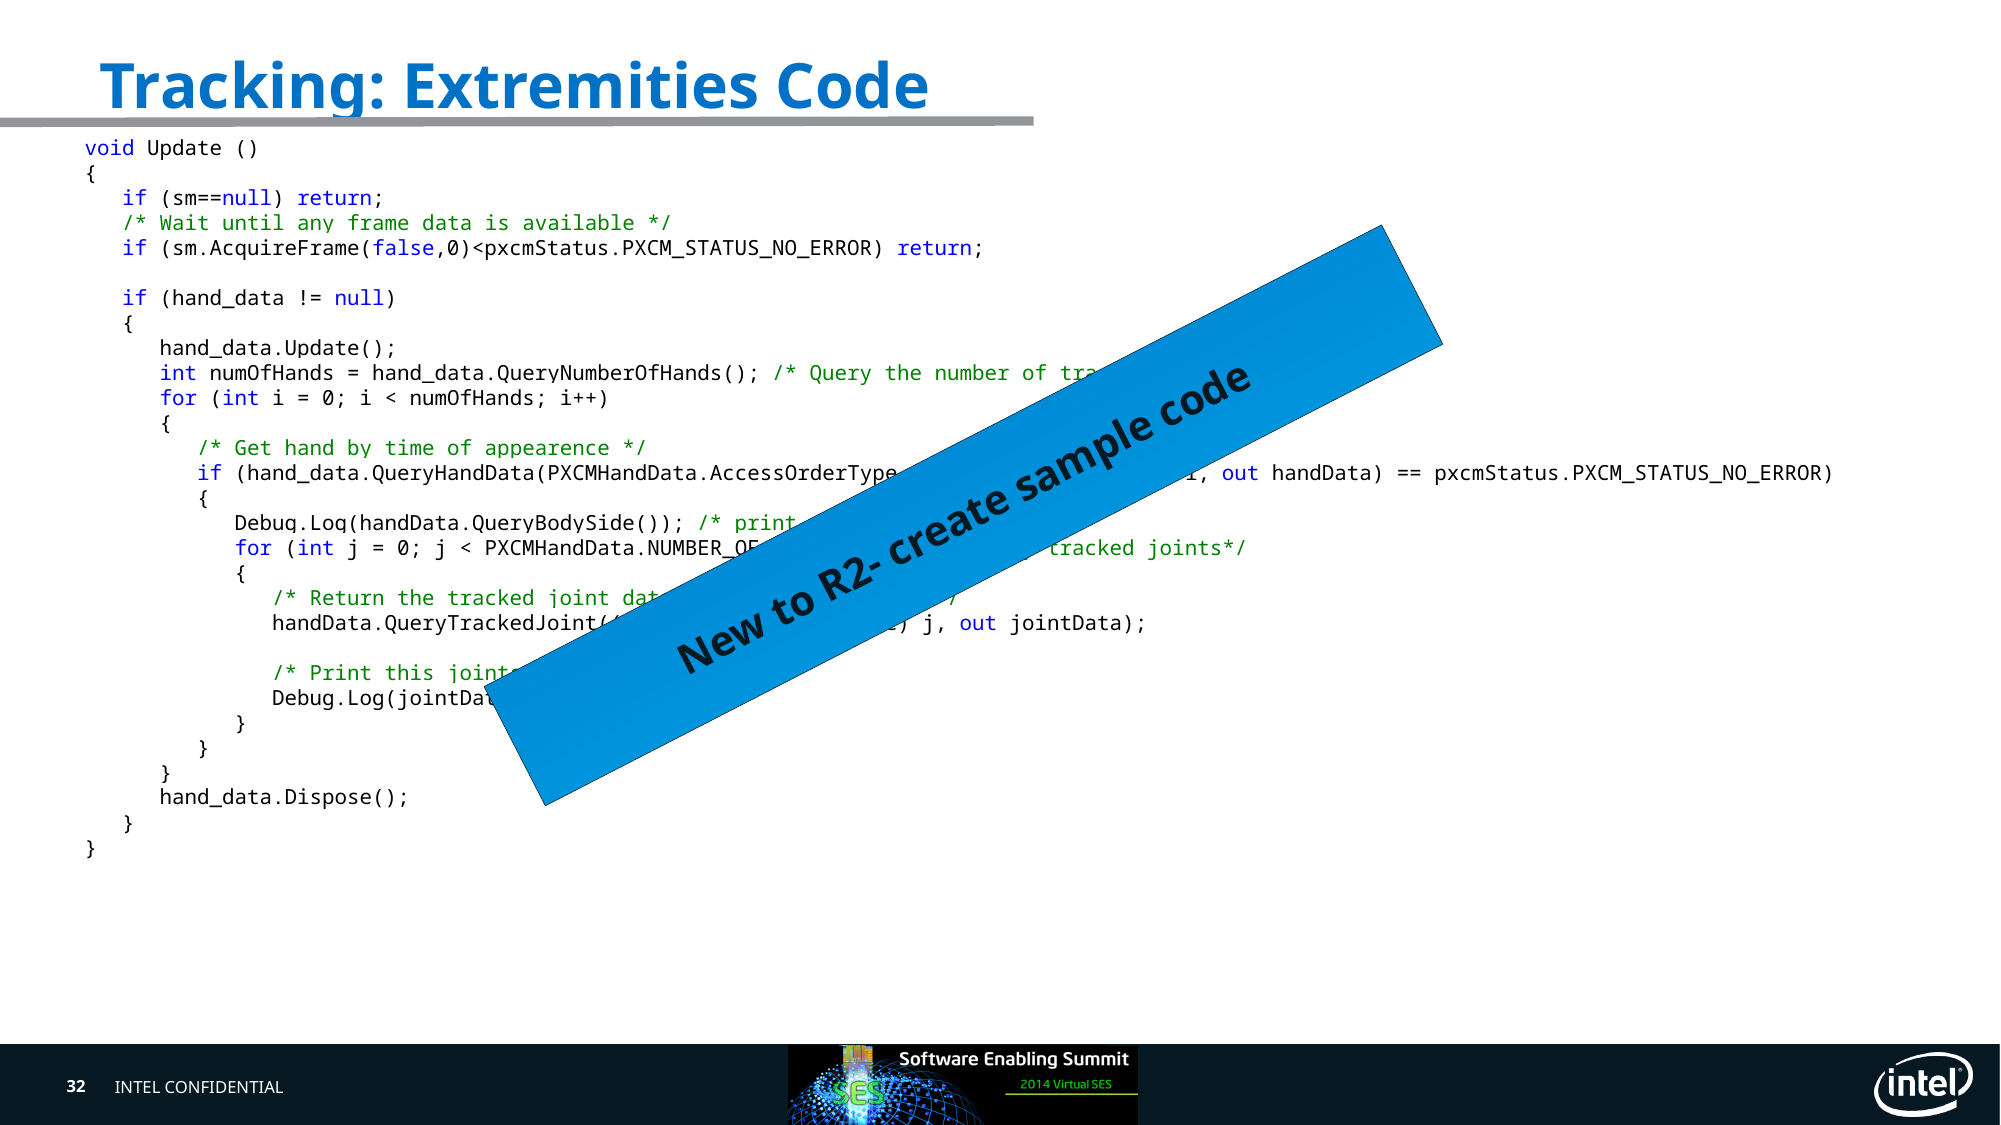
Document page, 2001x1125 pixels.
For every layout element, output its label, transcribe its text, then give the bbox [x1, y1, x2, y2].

slide_number 32 [0, 1069, 101, 1106]
text_box New to R2- create sample code [484, 224, 1443, 806]
title Tracking: Extremities Code [99, 67, 1900, 213]
picture [788, 1045, 1138, 1125]
list void Update () { if (sm==null) return; /* Wait until any frame data is available */ if (sm.AcquireFrame(false,0)<pxcmStatus.PXCM_STATUS_NO_ERROR) return; if (hand_data != null) { hand_data.Update(); int numOfHands = hand_data.QueryNumberOfHands(); /* Query the number of tracked hands*/ for (int i = 0; i < numOfHands; i++) { /* Get hand by time of appearence */ if (hand_data.QueryHandData(PXCMHandData.AccessOrderType.ACCESS_ORDER_BY_TIME, i, out handData) == pxcmStatus.PXCM_STATUS_NO_ERROR) { Debug.Log(handData.QueryBodySide()); /* print this hand bodyside */ for (int j = 0; j < PXCMHandData.NUMBER_OF_JOINTS; j++) /* Query tracked joints*/ { /* Return the tracked joint data for a specific joint*/ handData.QueryTrackedJoint((PXCMHandData.JointType) j, out jointData); /* Print this joints world position */ Debug.Log(jointData.positionWorld); } } } hand_data.Dispose(); } } [84, 134, 1887, 968]
picture [1874, 1052, 1973, 1117]
